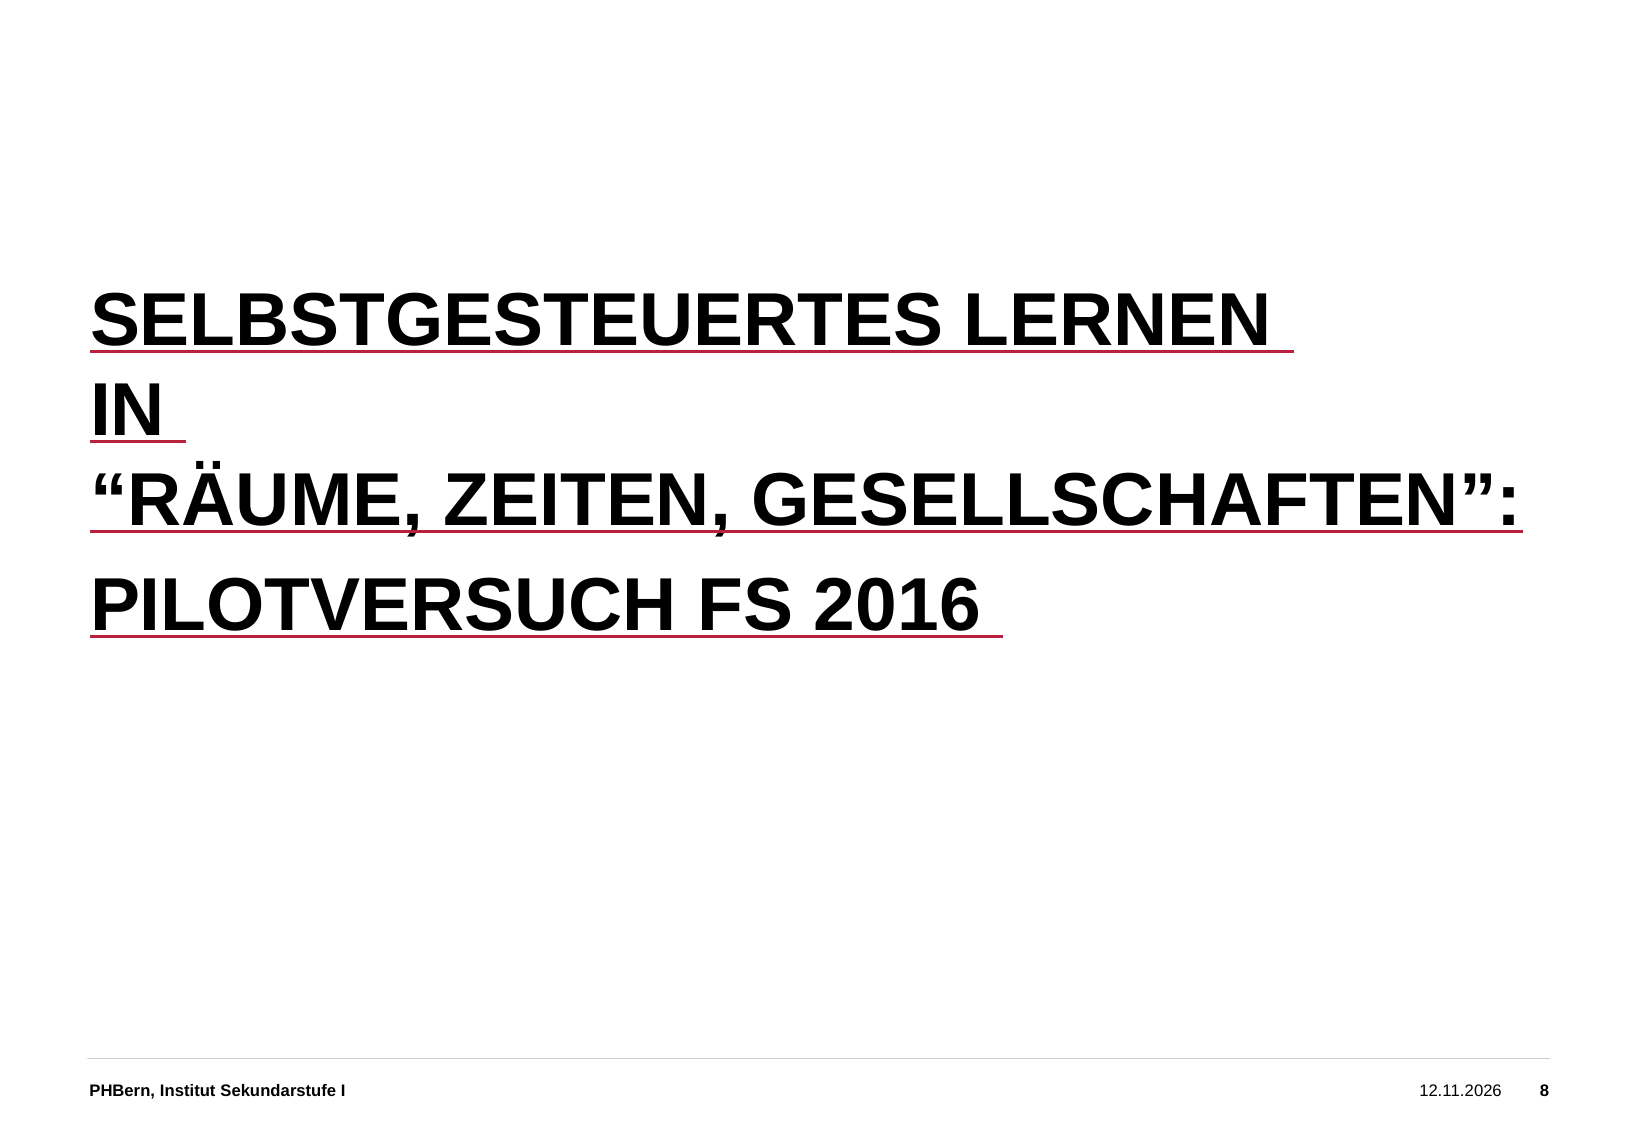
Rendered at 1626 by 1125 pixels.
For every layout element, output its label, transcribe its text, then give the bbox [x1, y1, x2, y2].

list Selbstgesteuertes Lernen in “Räume, Zeiten, Gesellschaften”: Pilotversuch FS 2016 [75, 262, 1569, 460]
